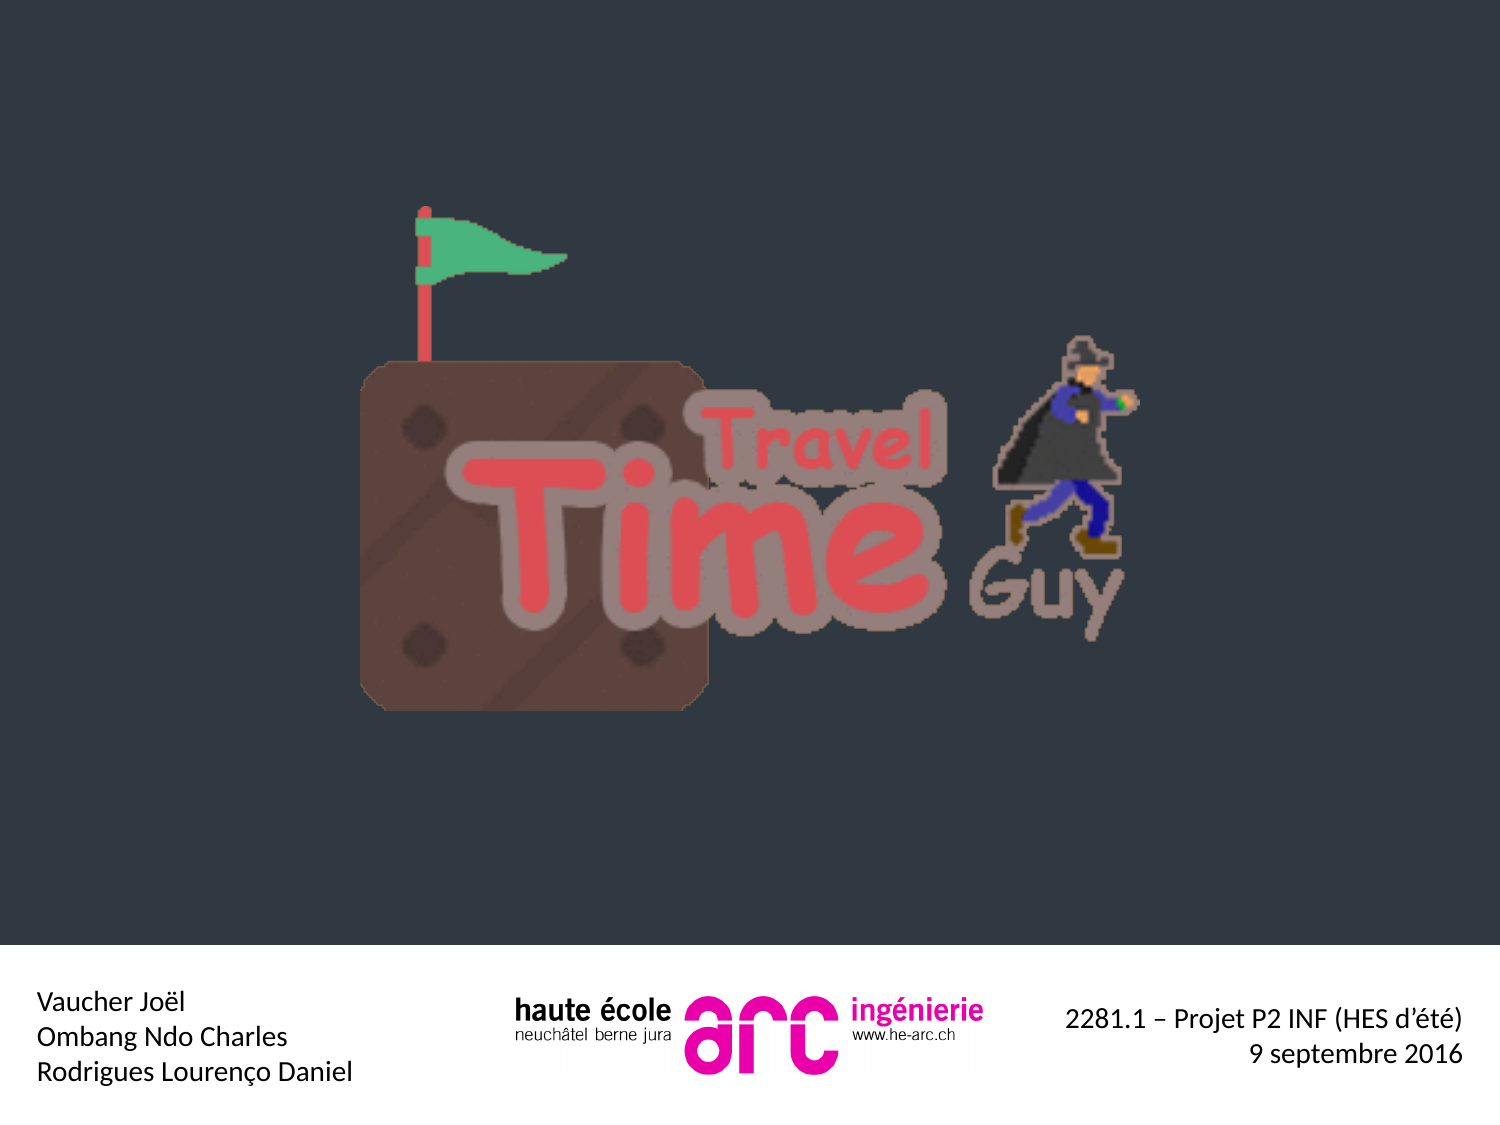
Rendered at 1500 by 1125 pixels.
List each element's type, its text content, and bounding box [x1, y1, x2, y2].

picture [360, 206, 1140, 711]
picture [516, 995, 983, 1075]
text_box [0, 944, 1500, 1125]
text_box Vaucher Joël Ombang Ndo Charles Rodrigues Lourenço Daniel [22, 974, 517, 1095]
text_box 2281.1 – Projet P2 INF (HES d’été) 9 septembre 2016 [983, 992, 1478, 1077]
